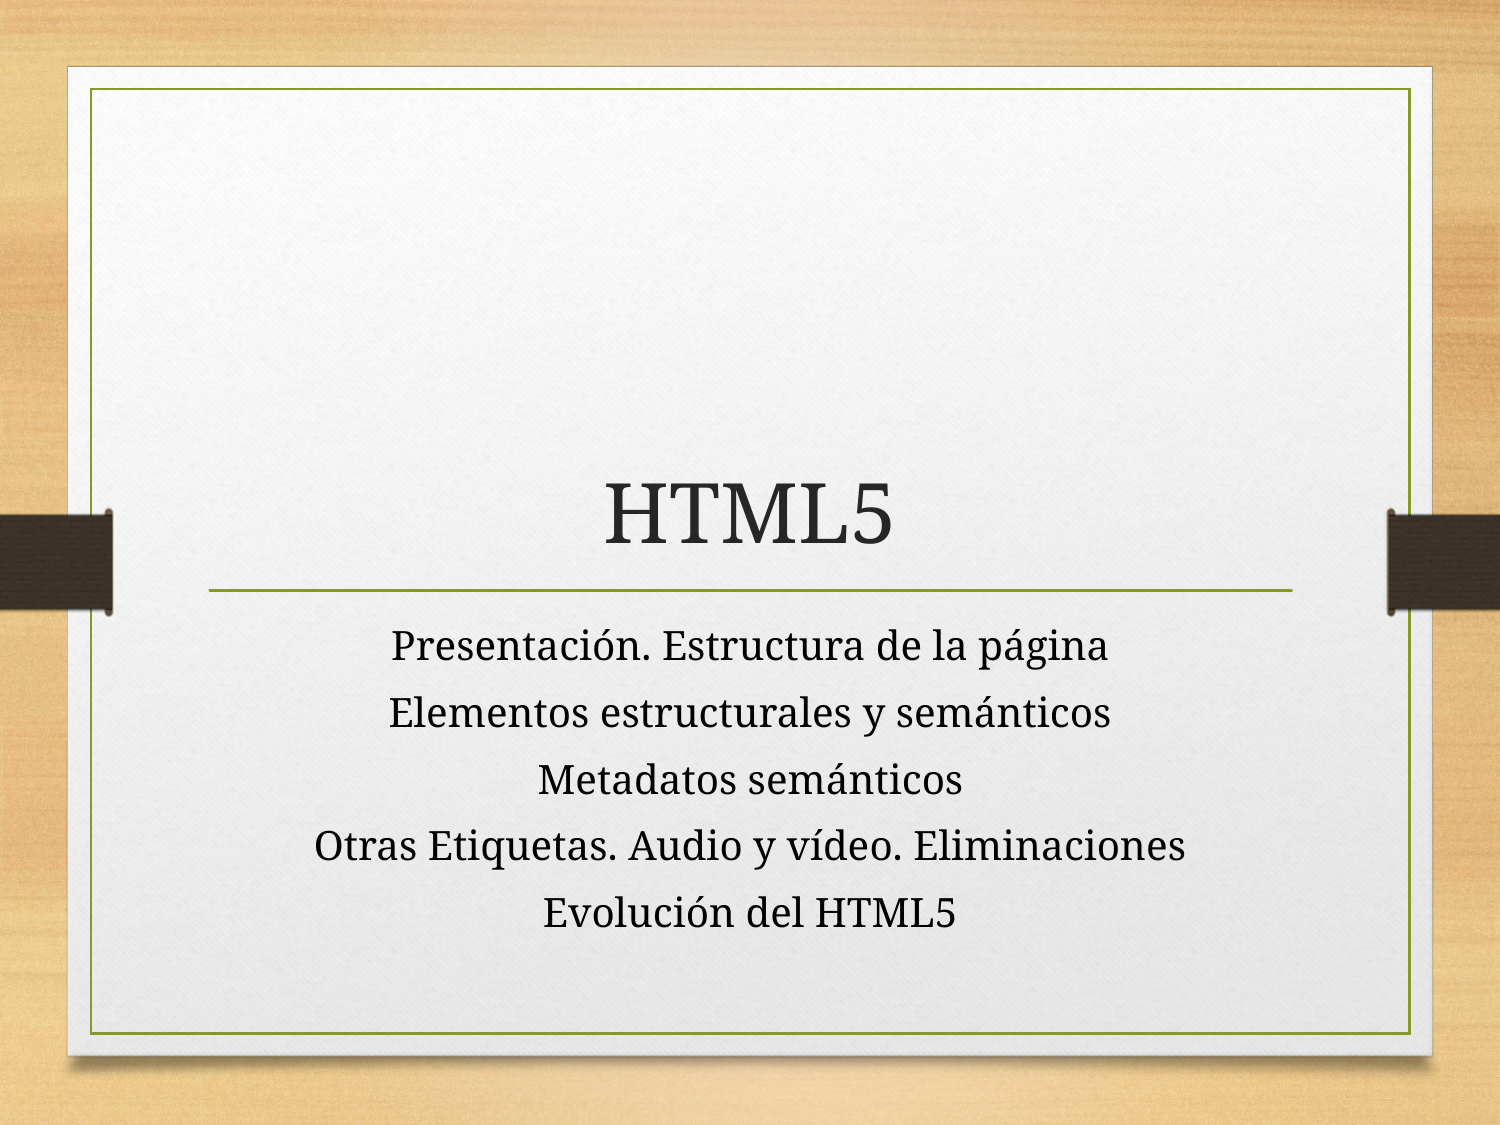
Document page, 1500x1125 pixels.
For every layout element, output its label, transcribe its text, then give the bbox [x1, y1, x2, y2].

picture [0, 0, 1500, 1125]
list Presentación. Estructura de la página Elementos estructurales y semánticos Metadatos semánticos Otras Etiquetas. Audio y vídeo. Eliminaciones Evolución del HTML5 [209, 612, 1292, 946]
title HTML5 [209, 269, 1292, 569]
